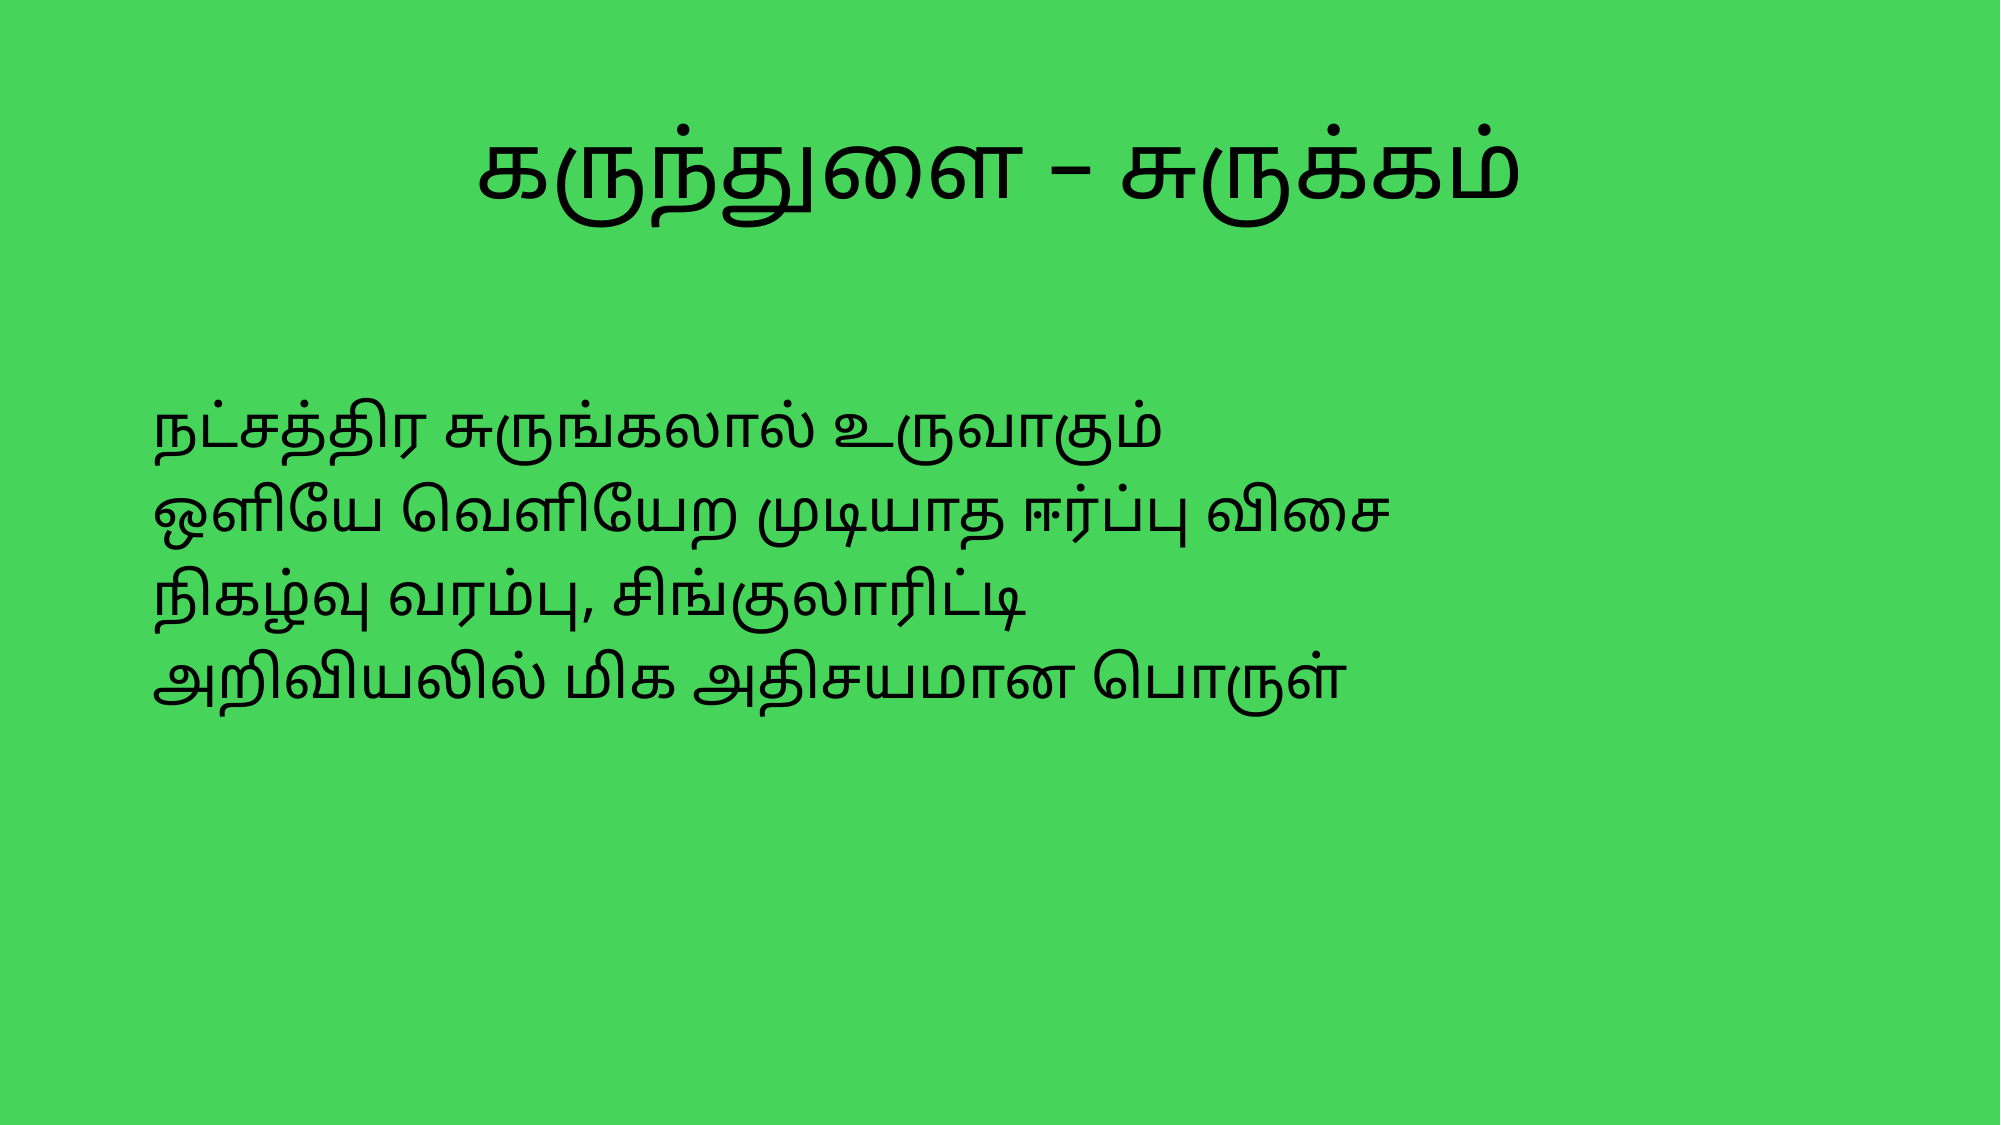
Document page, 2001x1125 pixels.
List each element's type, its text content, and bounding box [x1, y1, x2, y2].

title கருந்துளை – சுருக்கம் [137, 59, 1863, 278]
list நட்சத்திர சுருங்கலால் உருவாகும் ஒளியே வெளியேற முடியாத ஈர்ப்பு விசை நிகழ்வு வரம்பு, சிங்குலாரிட்டி அறிவியலில் மிக அதிசயமான பொருள் [137, 299, 1863, 1014]
